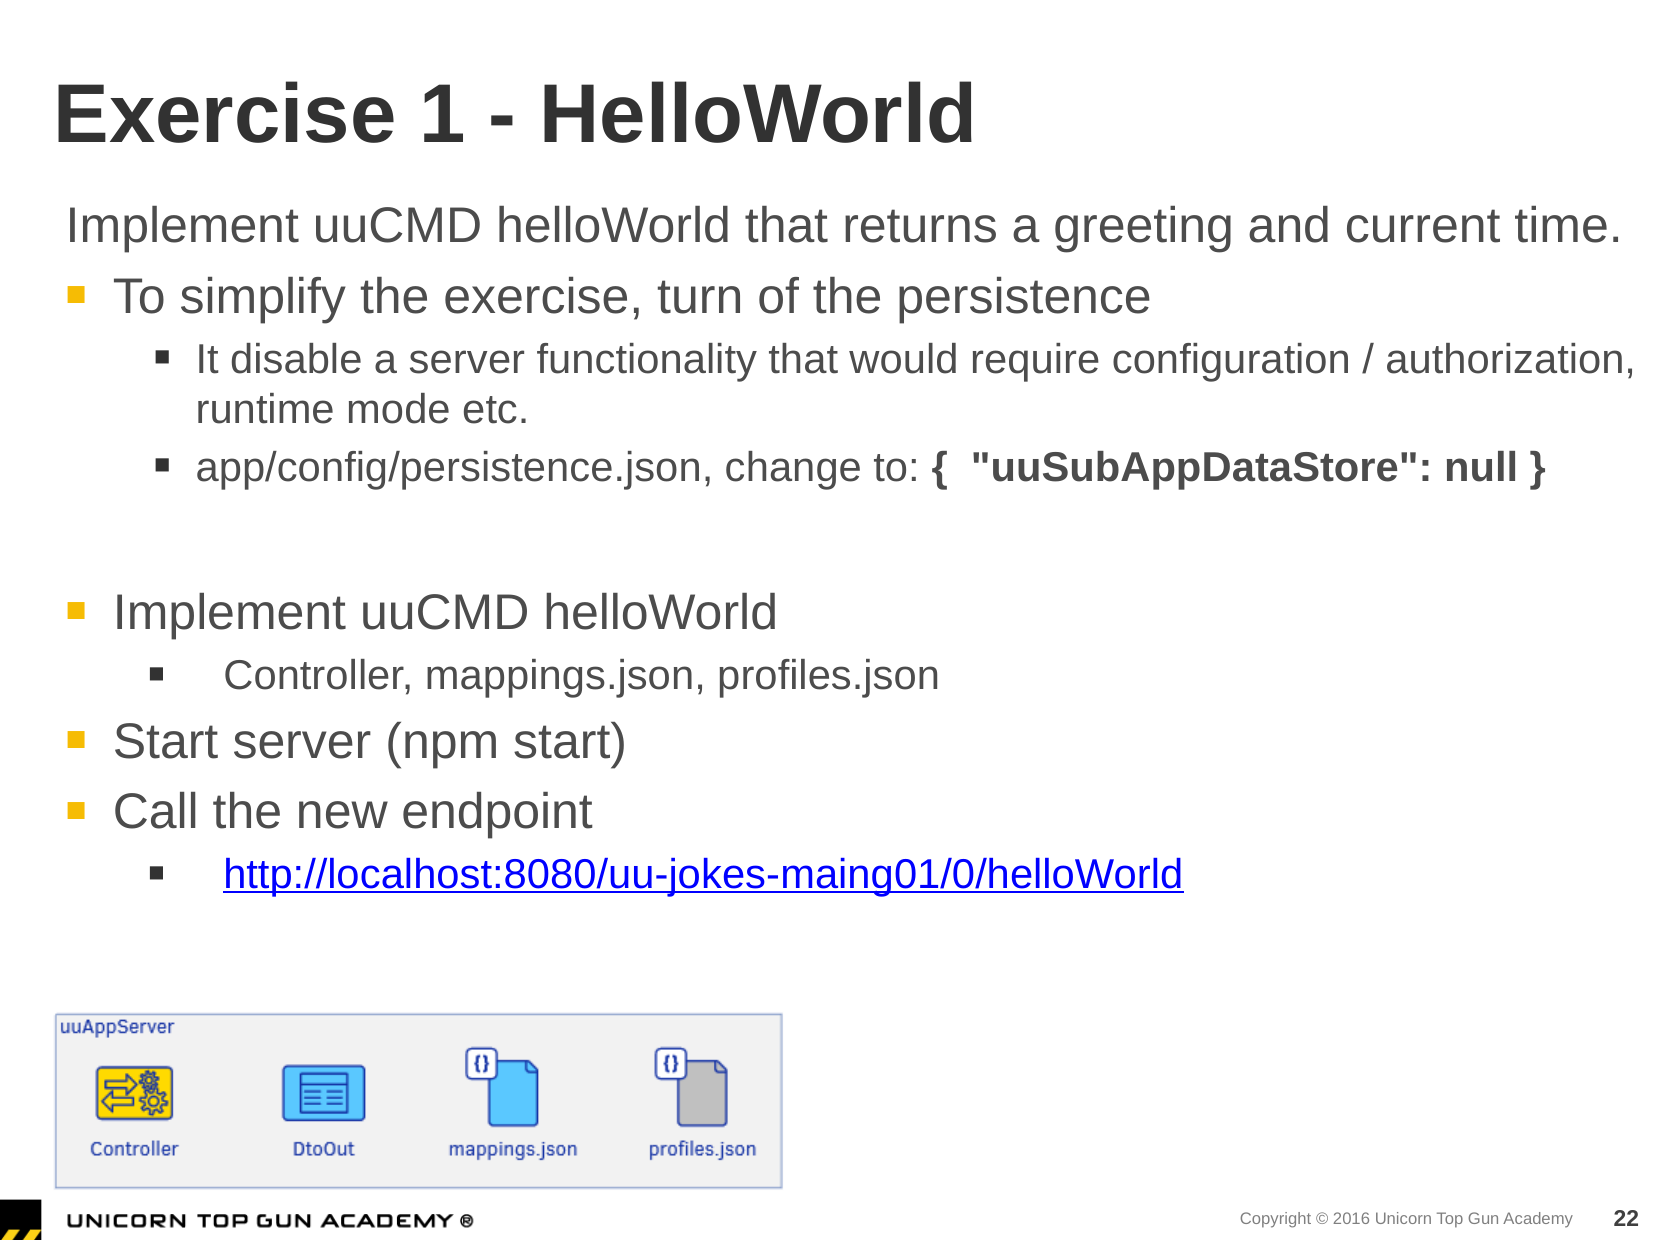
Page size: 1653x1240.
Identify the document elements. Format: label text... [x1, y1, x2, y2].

slide_number 22 [1602, 1196, 1648, 1238]
text_box Copyright © 2016 Unicorn Top Gun Academy [1058, 1199, 1583, 1236]
title Exercise 1 - HelloWorld [45, 46, 1609, 172]
picture [0, 0, 1653, 1240]
list Implement uuCMD helloWorld that returns a greeting and current time. To simplify the exercise, turn of the persistence It disable a server functionality that would require configuration / authorization, runtime mode etc. app/config/persistence.json, change to: { "uuSubAppDataStore": null } Implement uuCMD helloWorld Controller, mappings.json, profiles.json Start server (npm start) Call the new endpoint http://localhost:8080/uu-jokes-maing01/0/helloWorld [45, 183, 1648, 1141]
